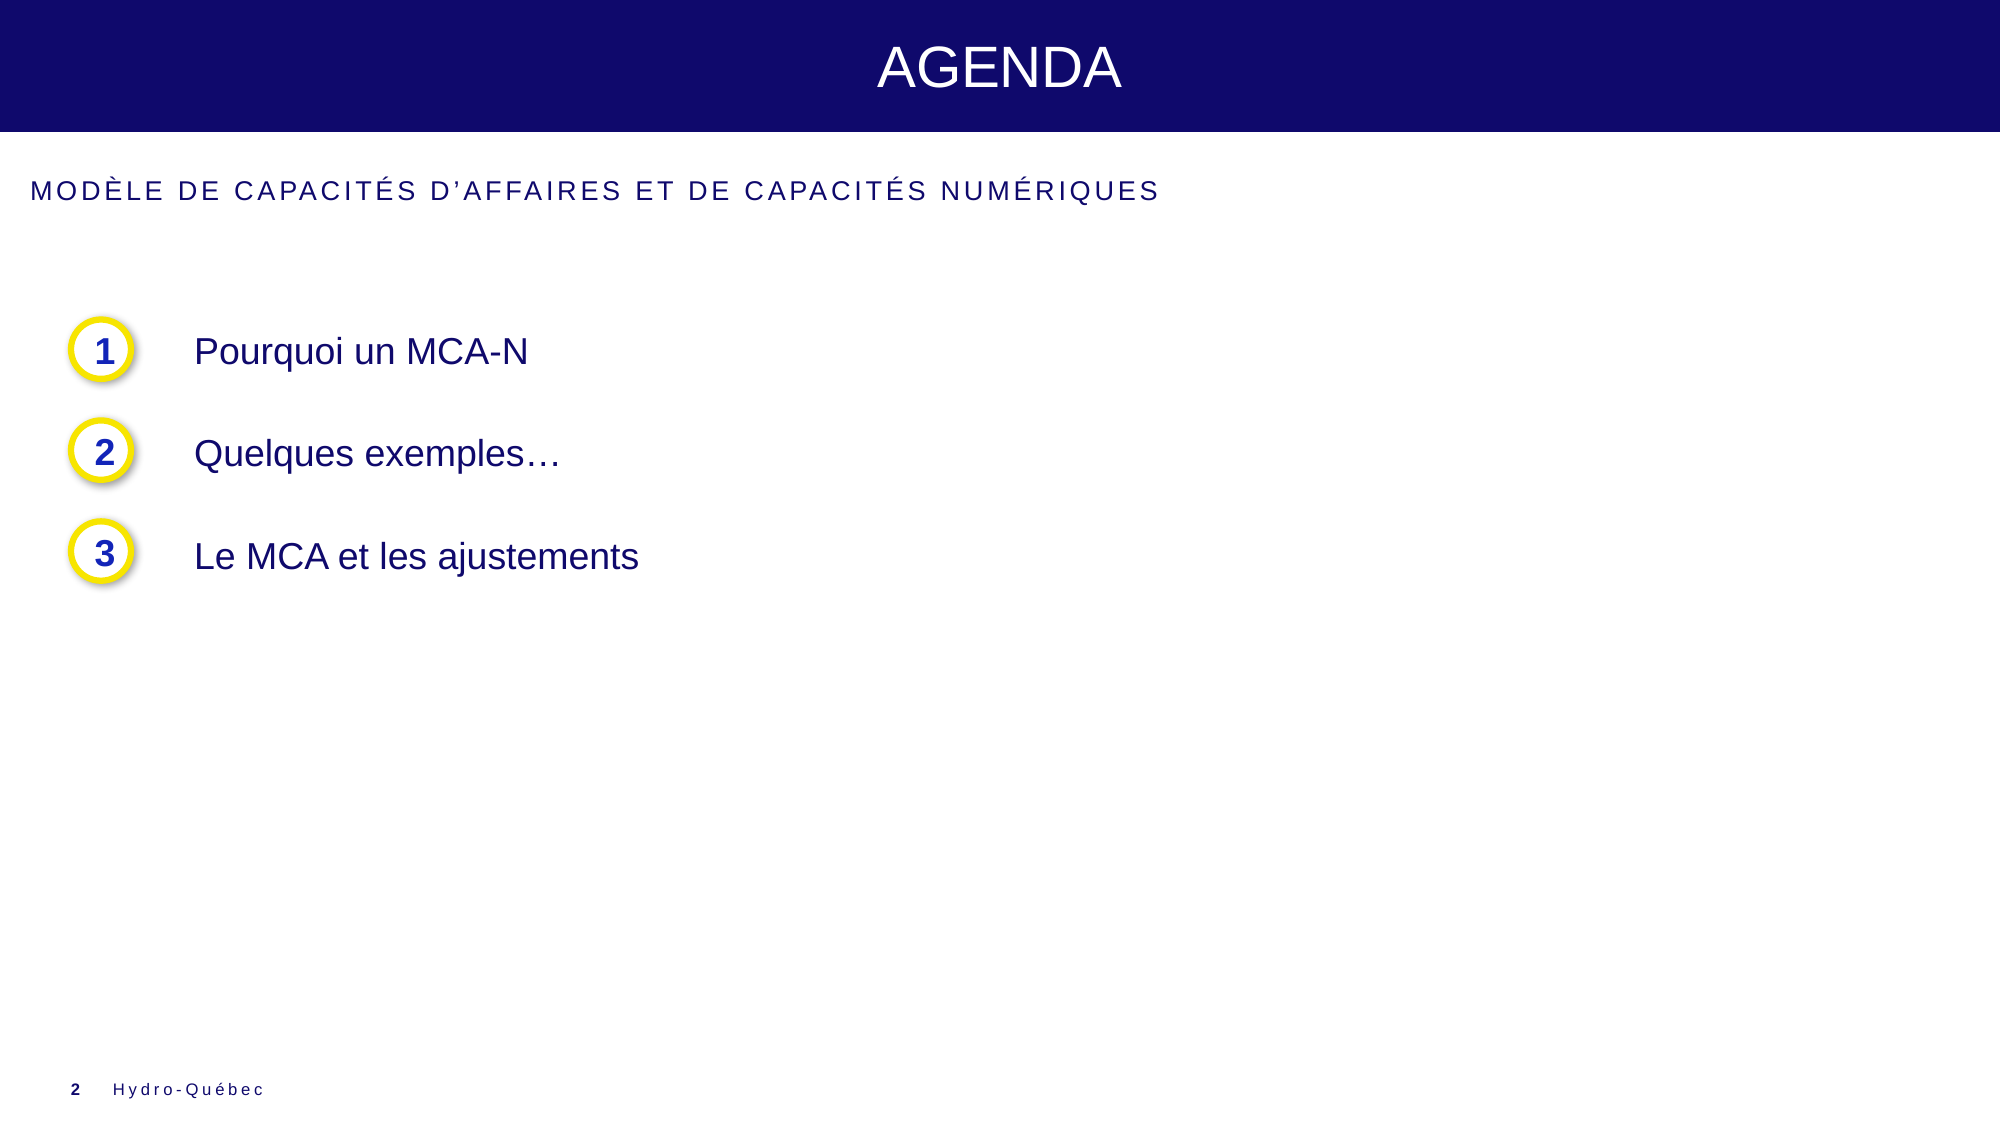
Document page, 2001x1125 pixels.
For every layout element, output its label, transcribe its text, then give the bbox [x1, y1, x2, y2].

list MODÈLE DE Capacités d’affaires ET DE CAPACITÉS NUMÉRIQUES [30, 173, 1888, 277]
text_box AGENDA [0, 0, 2000, 132]
text_box Le MCA et les ajustements [179, 524, 1446, 584]
text_box Quelques exemples… [179, 421, 1446, 481]
text_box 3 [69, 520, 133, 582]
text_box Pourquoi un MCA-N [179, 319, 1446, 380]
text_box 2 [69, 419, 133, 481]
text_box 1 [69, 318, 133, 380]
